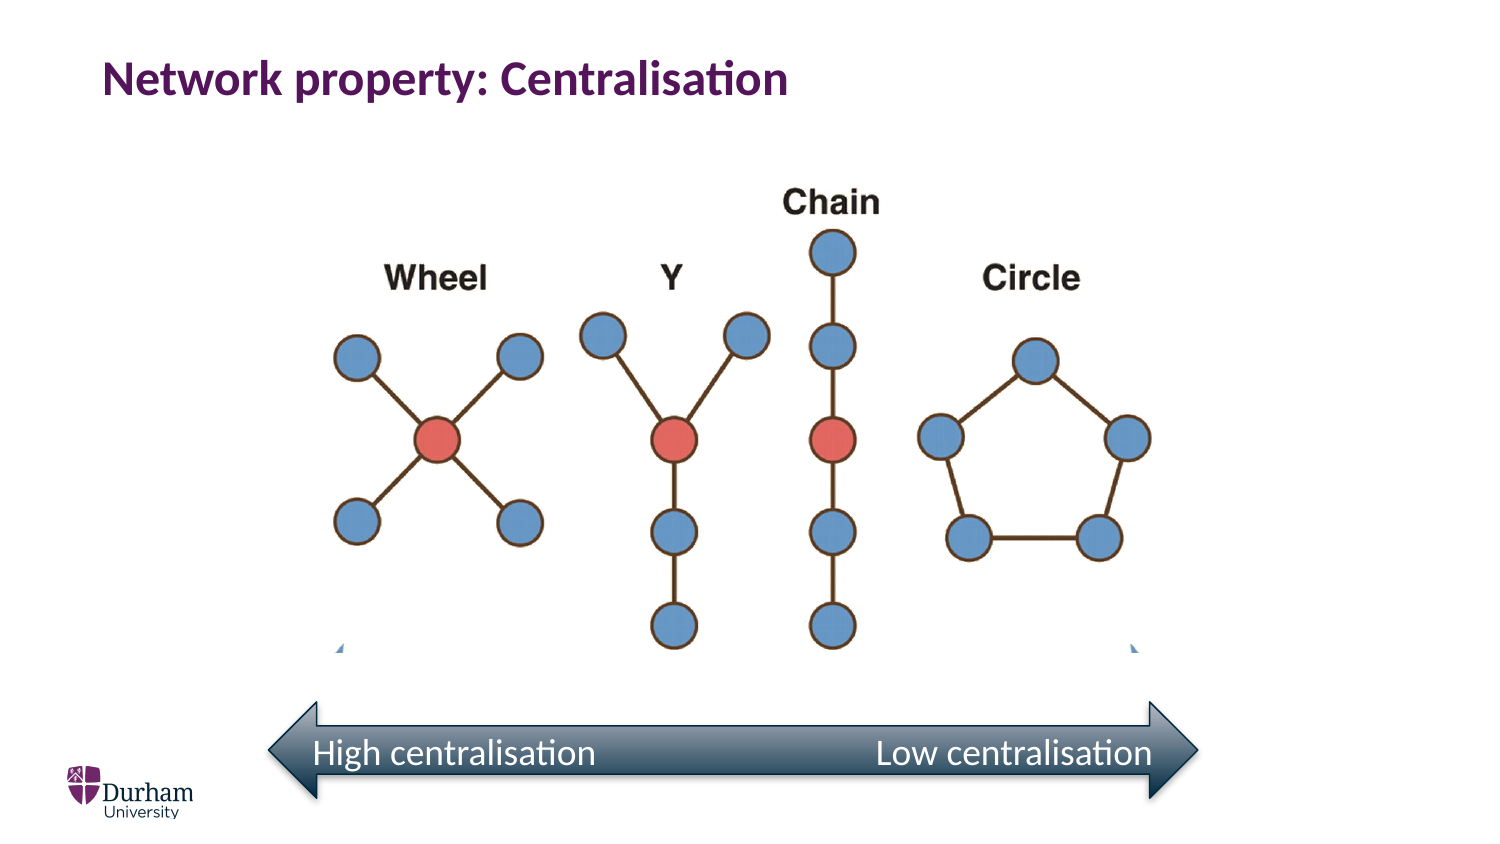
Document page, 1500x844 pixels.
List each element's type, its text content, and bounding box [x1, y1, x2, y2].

picture [268, 172, 1199, 653]
text_box High centralisation Low centralisation [267, 701, 1199, 799]
title Network property: Centralisation [101, 45, 1399, 187]
